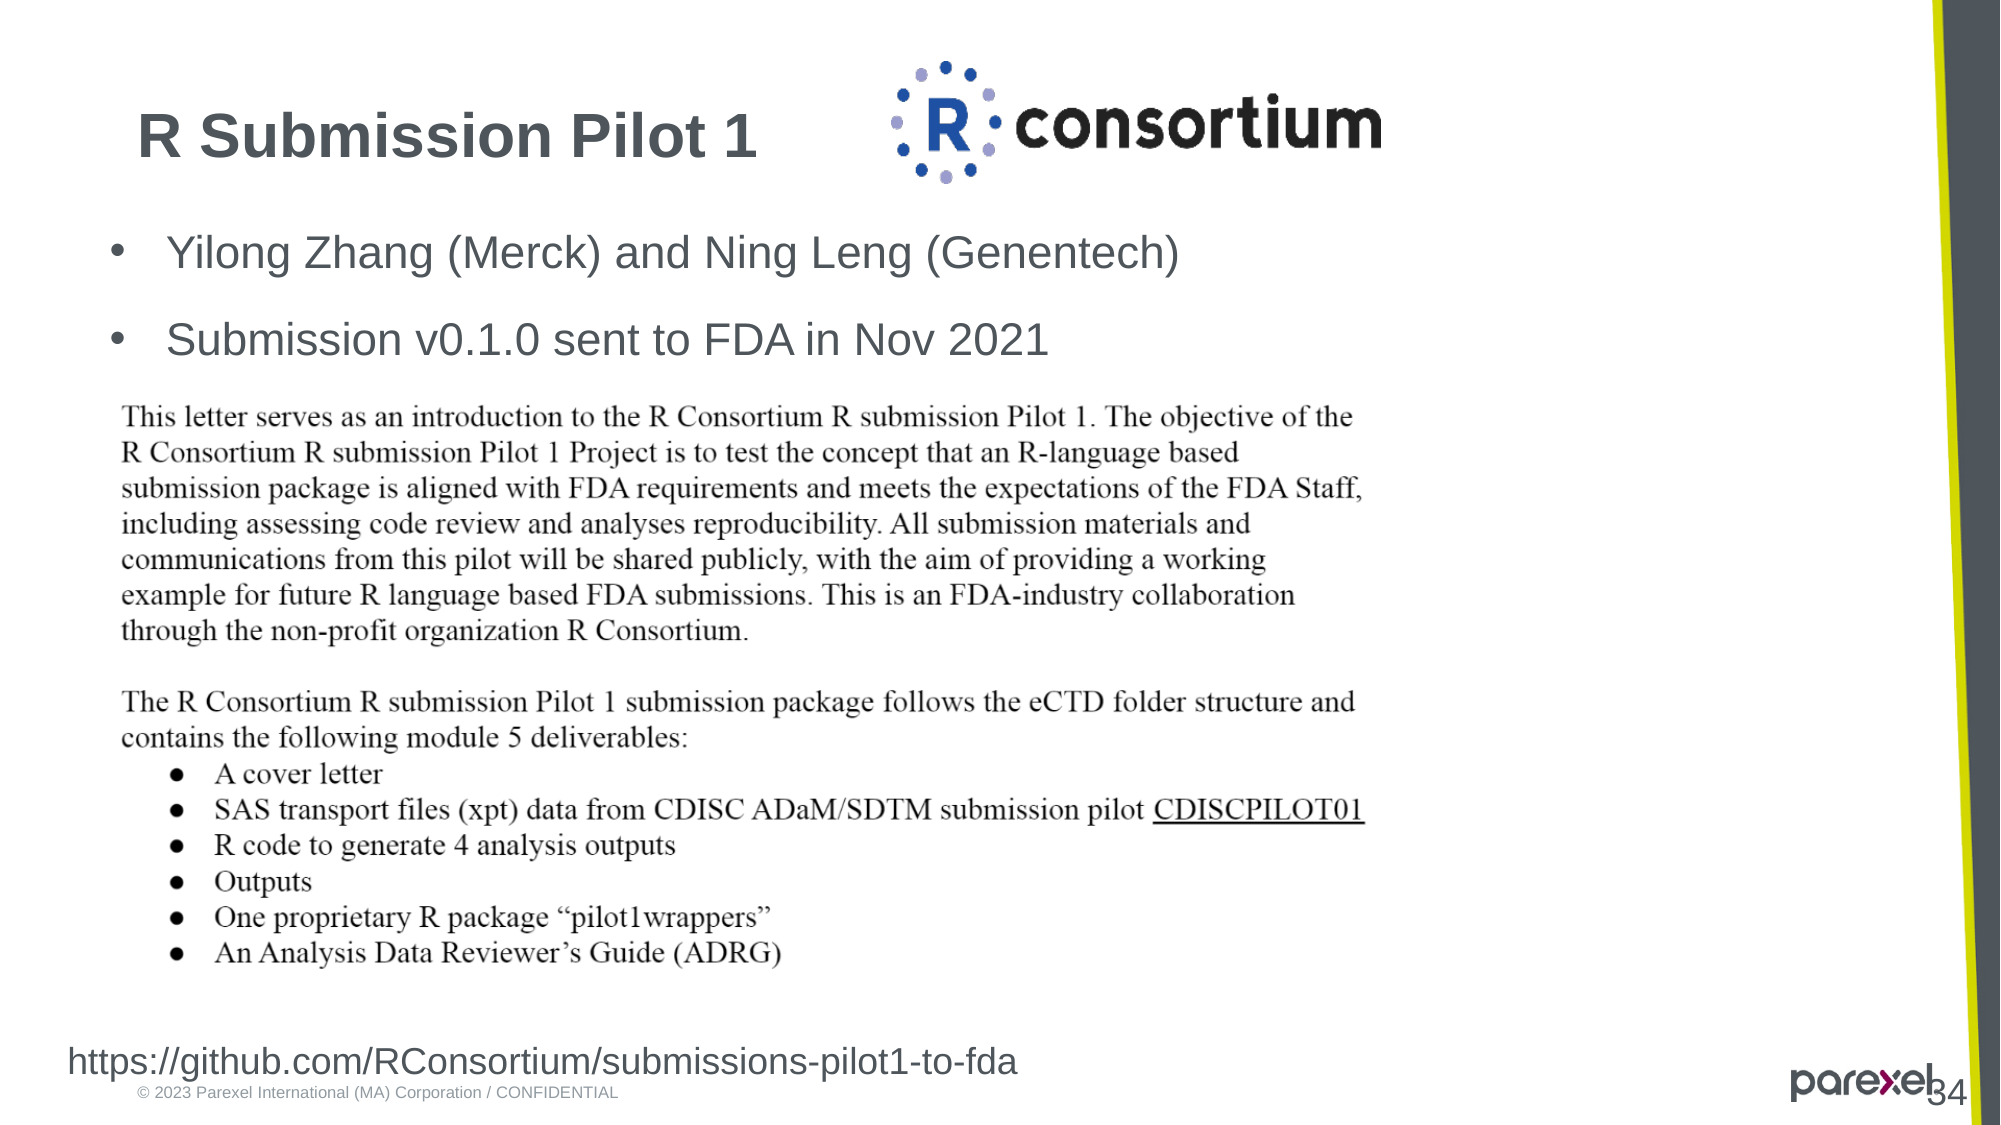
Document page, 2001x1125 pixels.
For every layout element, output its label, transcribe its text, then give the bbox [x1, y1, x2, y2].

list Yilong Zhang (Merck) and Ning Leng (Genentech) Submission v0.1.0 sent to FDA in Nov 2021 [109, 216, 1520, 854]
text_box 34 [1911, 1060, 2000, 1121]
picture [1931, 0, 2000, 1060]
picture [890, 61, 1381, 184]
picture [111, 397, 1381, 974]
picture [1931, 1121, 2000, 1125]
text_box https://github.com/RConsortium/submissions-pilot1-to-fda [52, 1030, 1790, 1090]
picture [1791, 1063, 1911, 1102]
title R Submission Pilot 1 [137, 28, 1863, 171]
